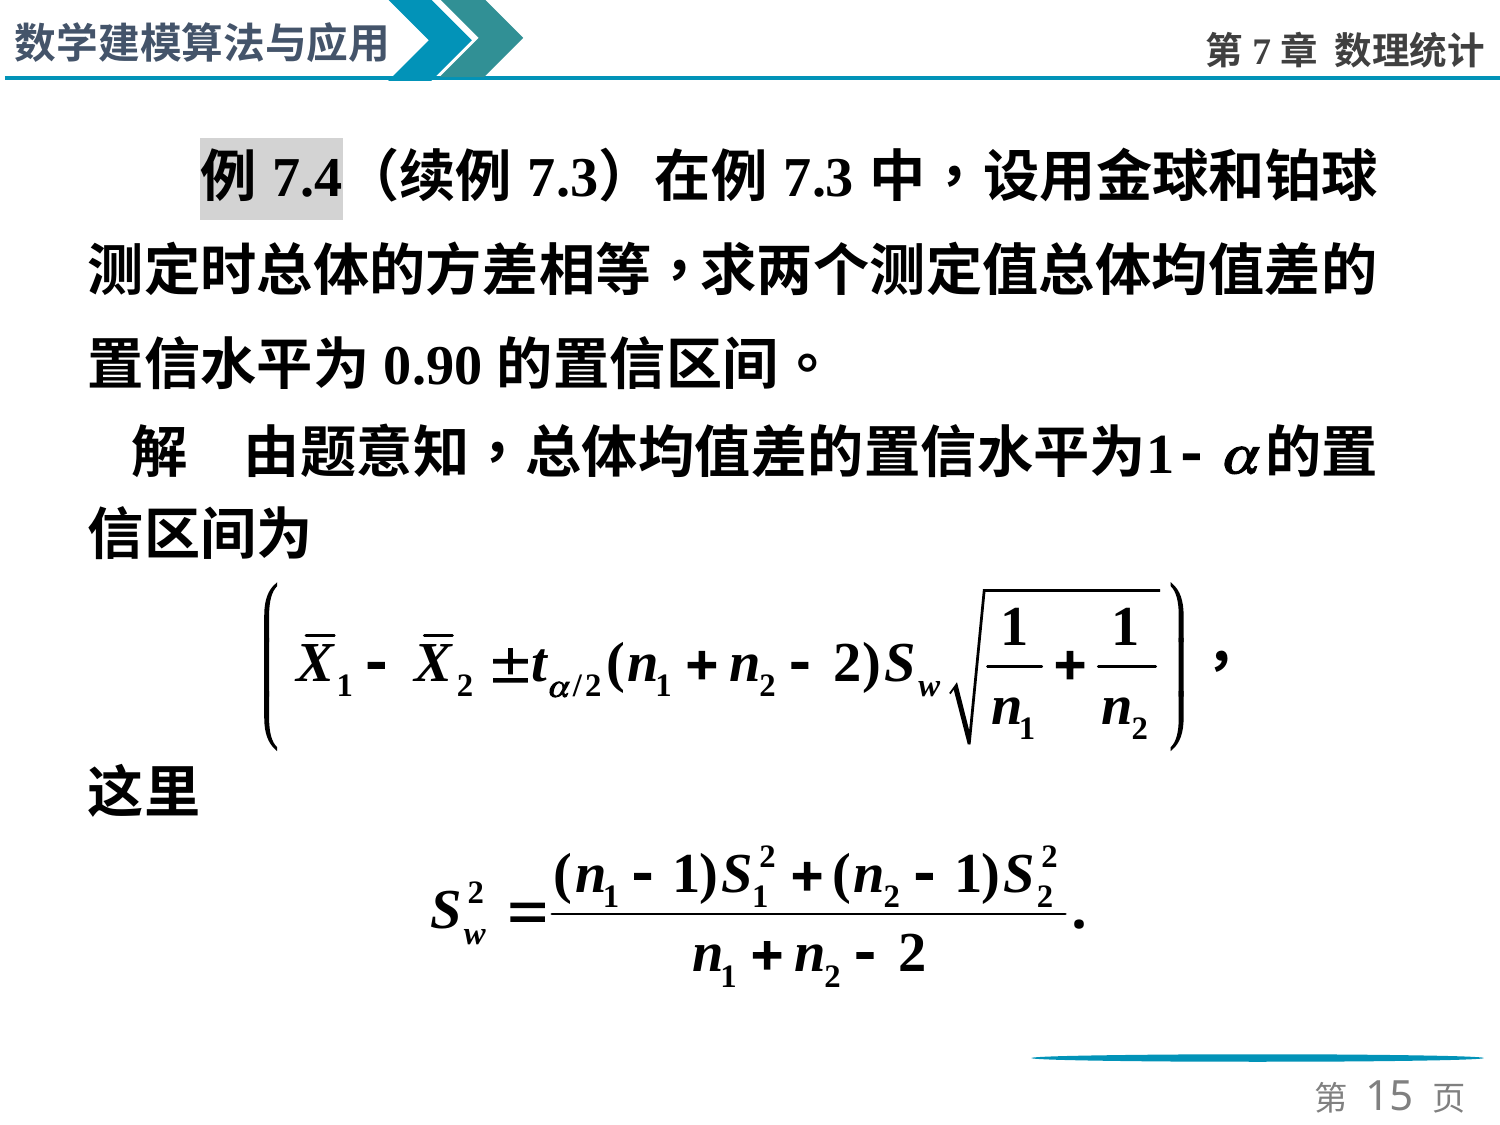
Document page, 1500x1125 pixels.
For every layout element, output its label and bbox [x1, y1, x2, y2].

text_box [87, 131, 1377, 1024]
